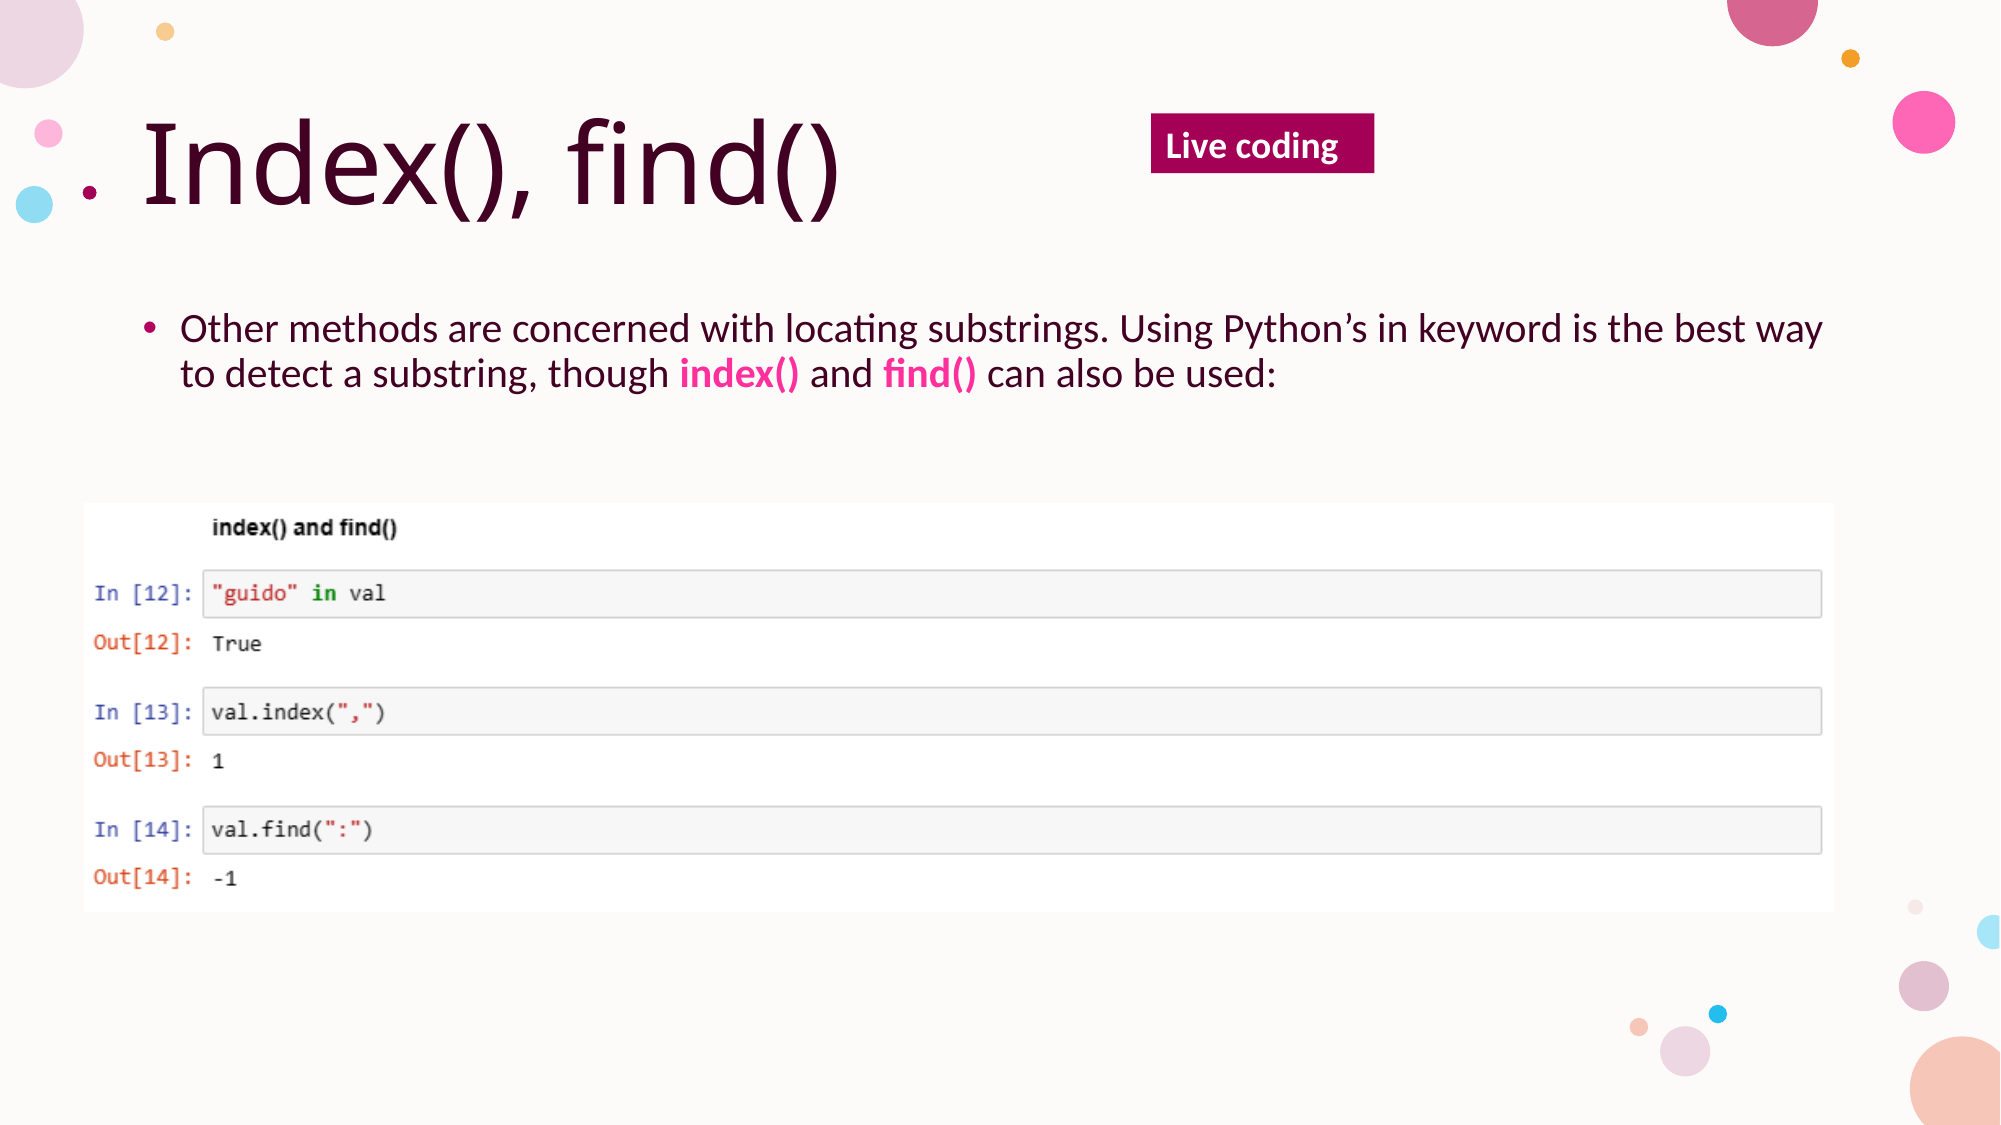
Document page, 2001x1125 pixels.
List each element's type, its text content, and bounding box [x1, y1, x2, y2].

list Other methods are concerned with locating substrings. Using Python’s in keyword is the best way to detect a substring, though index() and find() can also be used: [127, 299, 1877, 1014]
title Index(), find() [127, 59, 1877, 278]
text_box Live coding [1151, 113, 1375, 174]
picture [84, 503, 1834, 912]
